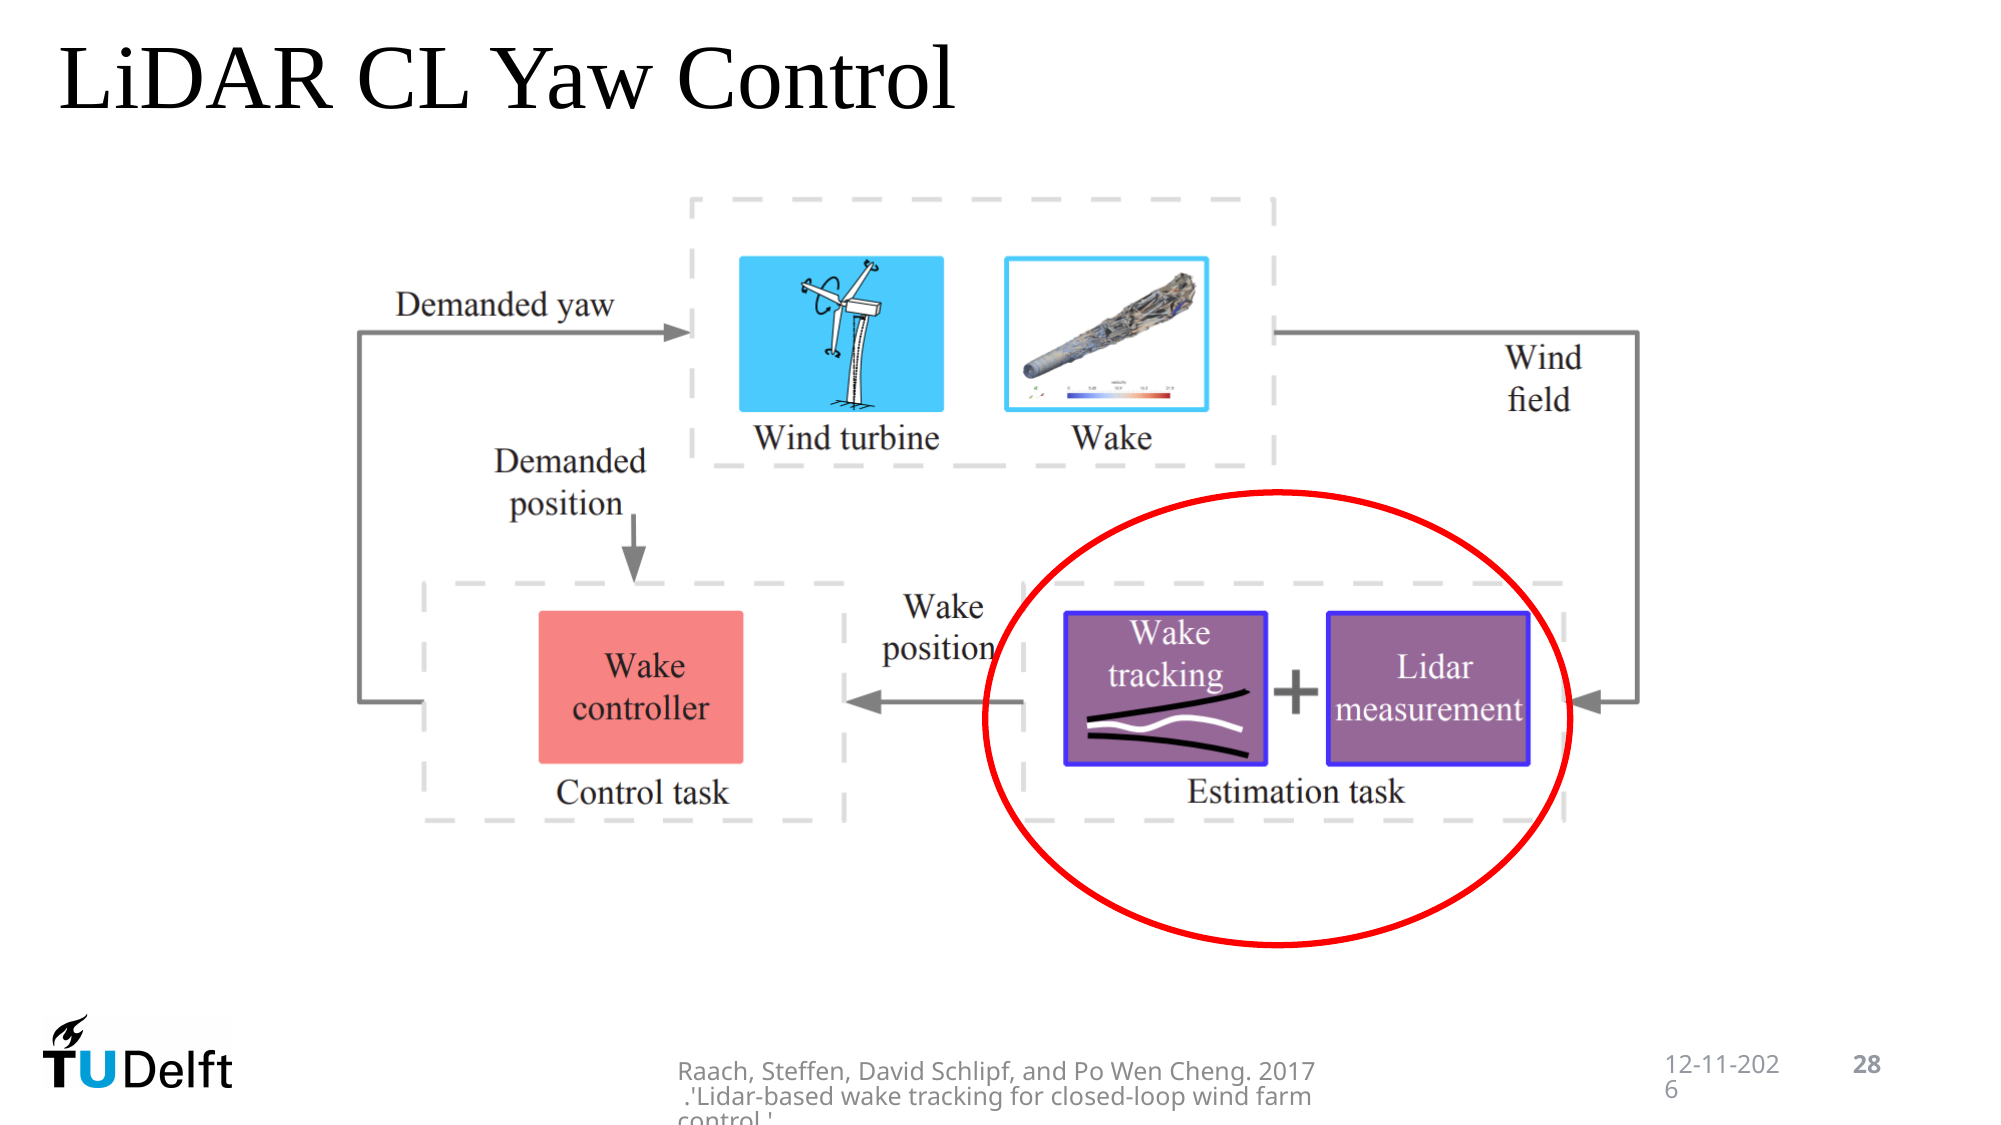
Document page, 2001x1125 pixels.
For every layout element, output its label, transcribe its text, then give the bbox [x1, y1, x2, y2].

text_box [1057, 869, 1499, 947]
footer Raach, Steffen, David Schlipf, and Po Wen Cheng. 2017 .'Lidar-based wake tracking for closed-loop wind farm control.' [662, 1042, 1338, 1103]
title LiDAR CL Yaw Control [43, 18, 1769, 141]
slide_number 28 [1833, 985, 1882, 1125]
picture [314, 153, 1686, 869]
text_box [117, 256, 1882, 985]
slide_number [1664, 985, 1791, 1125]
picture [43, 1014, 232, 1088]
